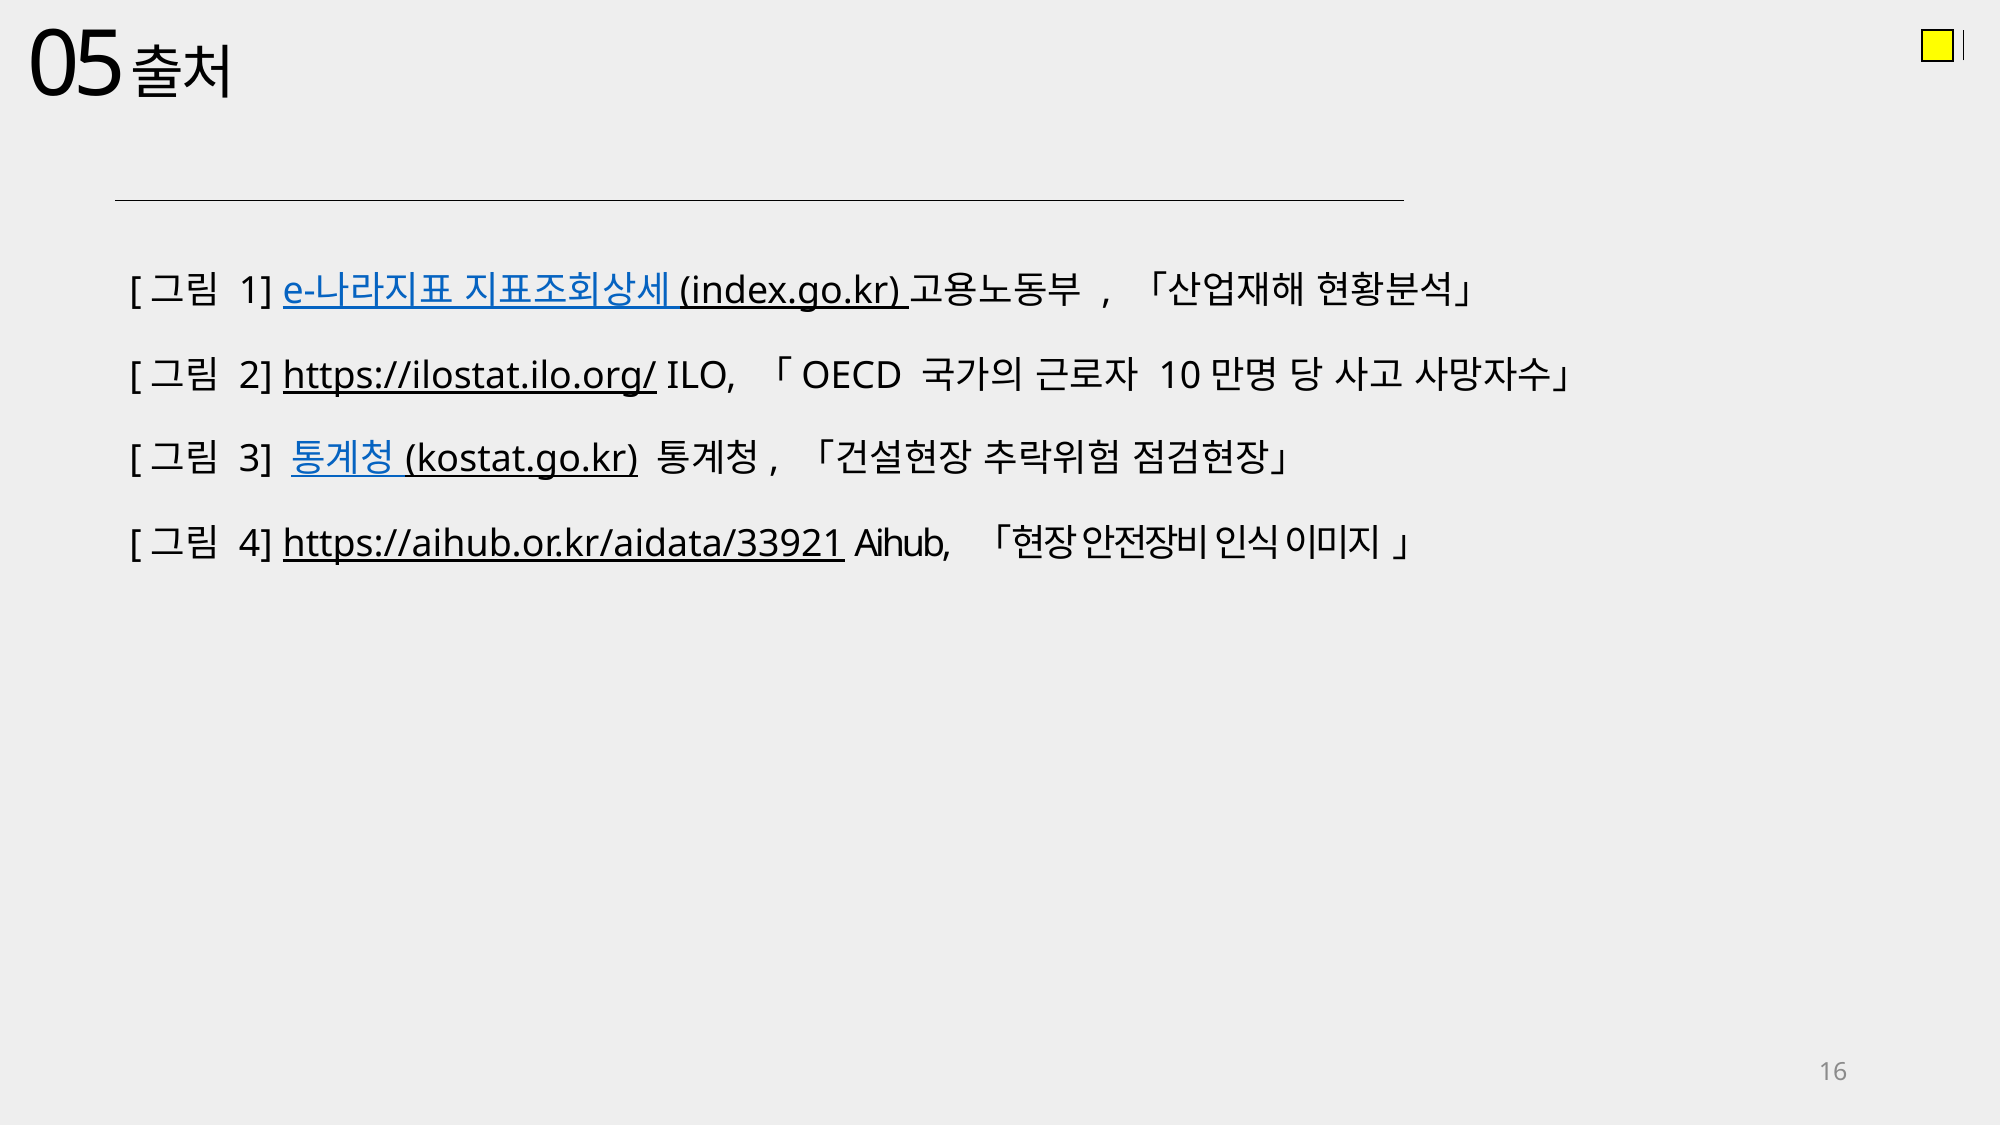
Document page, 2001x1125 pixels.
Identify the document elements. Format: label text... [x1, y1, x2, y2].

text_box 출처 [116, 27, 554, 113]
text_box [그림 1] e-나라지표 지표조회상세 (index.go.kr) 고용노동부 , 「산업재해 현황분석」 [그림 2] https://ilostat.ilo.org/ ILO, 「OECD 국가의 근로자 10만명 당 사고 사망자수」 [그림 3] 통계청 (kostat.go.kr) 통계청, 「건설현장 추락위험 점검현장」 [그림 4] https://aihub.or.kr/aidata/33921 Aihub, 「현장 안전장비 인식 이미지 」 [114, 225, 1807, 925]
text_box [1921, 30, 1964, 62]
slide_number 16 [1412, 1042, 1863, 1103]
text_box 05 [12, 0, 234, 139]
